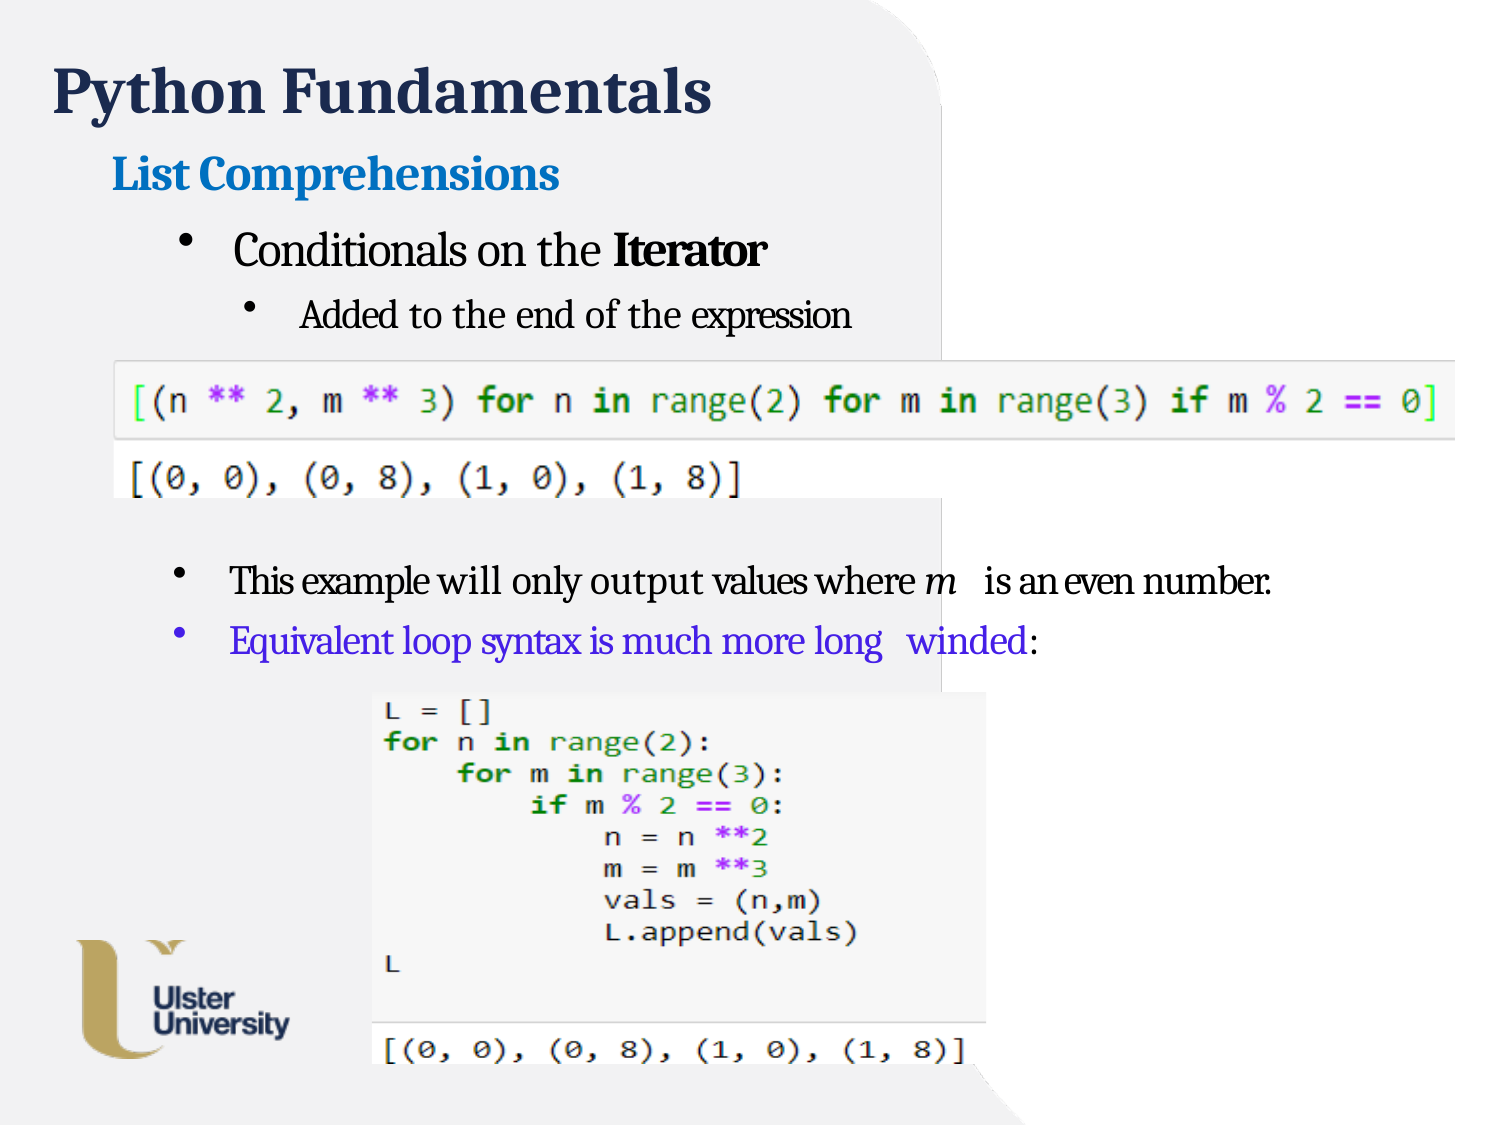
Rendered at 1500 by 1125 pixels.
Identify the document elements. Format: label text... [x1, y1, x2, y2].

text_box [113, 360, 1455, 498]
text_box [371, 692, 987, 1064]
text_box List Comprehensions [94, 132, 1384, 208]
text_box This example will only output values where m is an even number. Equivalent loop syntax is much more long winded: [170, 540, 1330, 663]
text_box Conditionals on the Iterator Added to the end of the expression [113, 208, 1345, 344]
title Python Fundamentals [37, 40, 1386, 133]
picture [0, 0, 1026, 1125]
